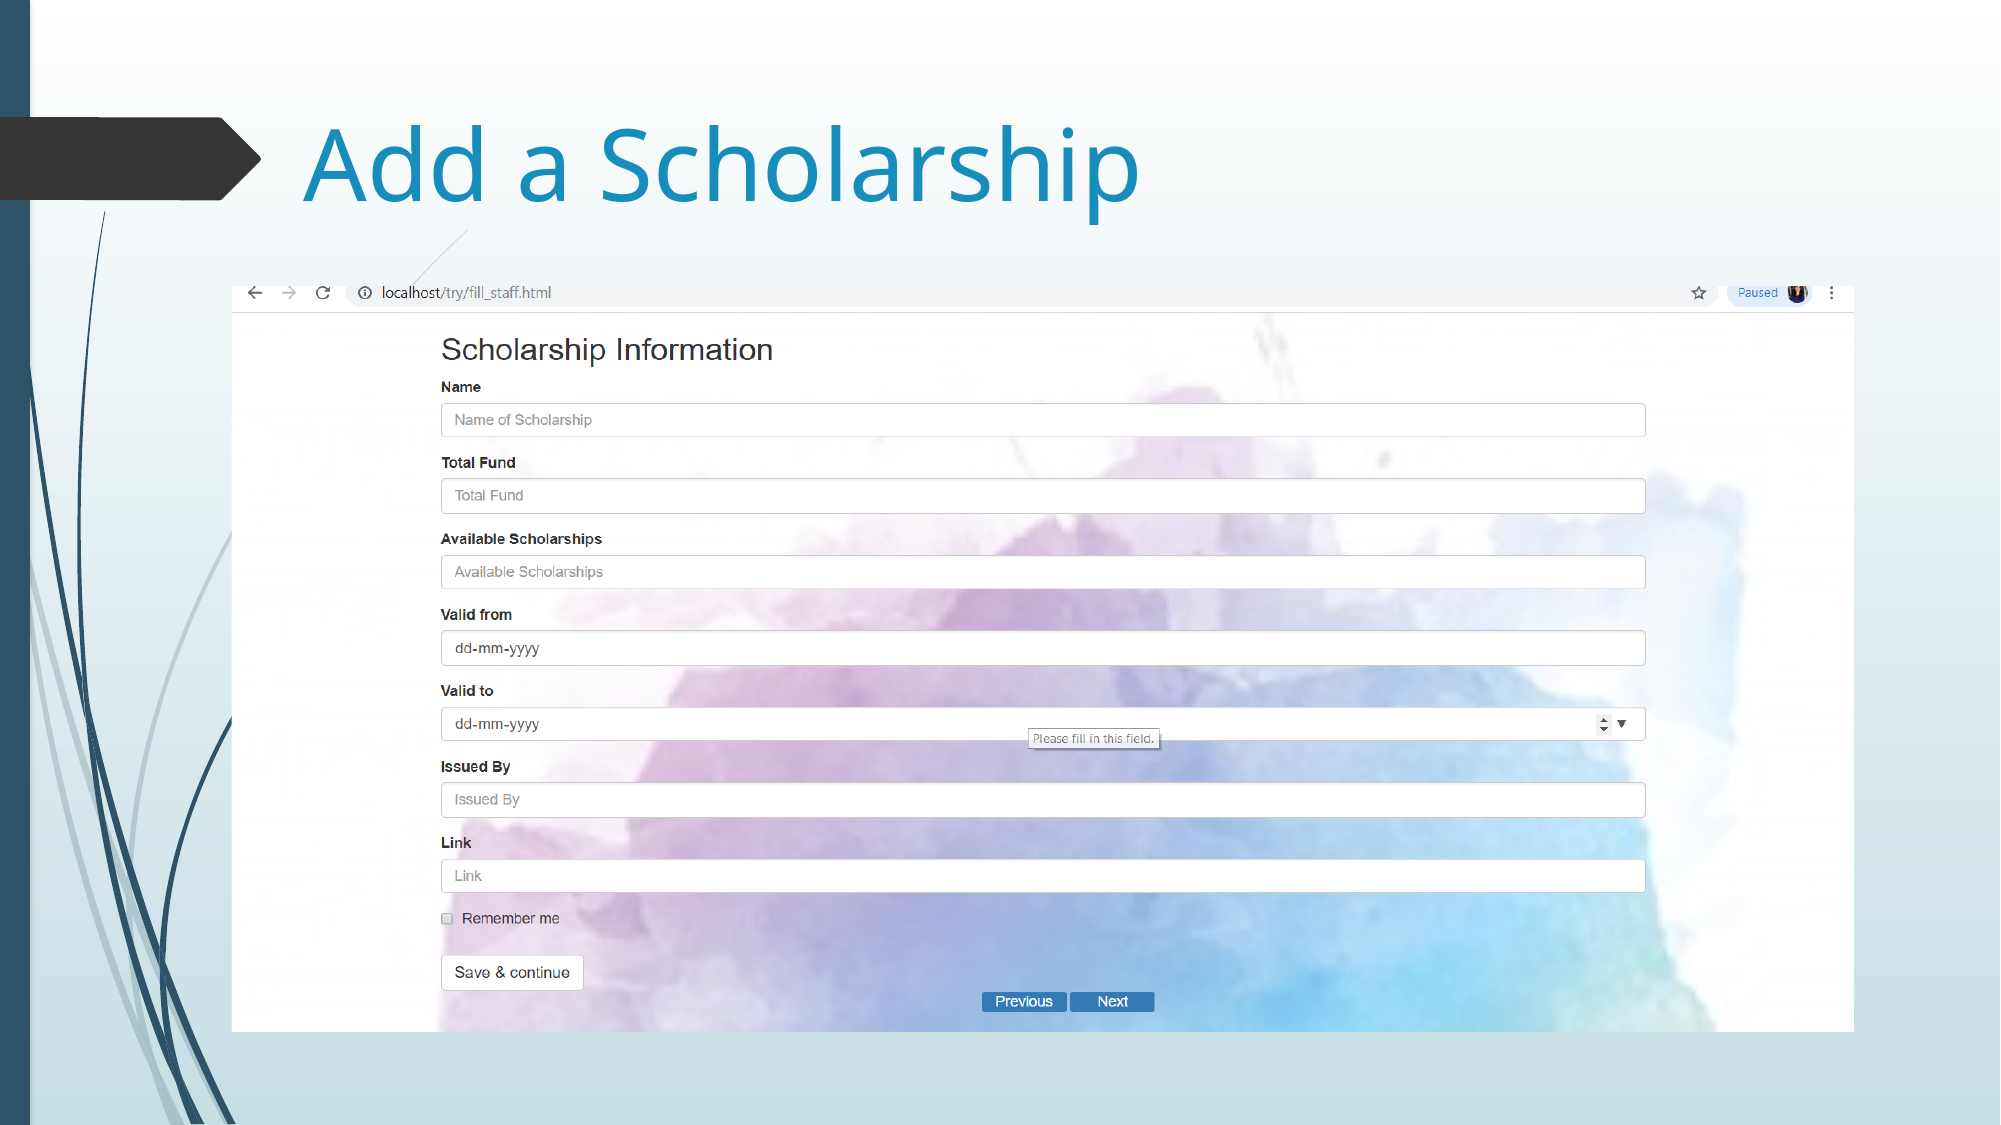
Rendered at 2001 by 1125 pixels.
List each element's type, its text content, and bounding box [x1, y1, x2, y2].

title Add a Scholarship [288, 93, 1751, 284]
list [231, 286, 1857, 1032]
